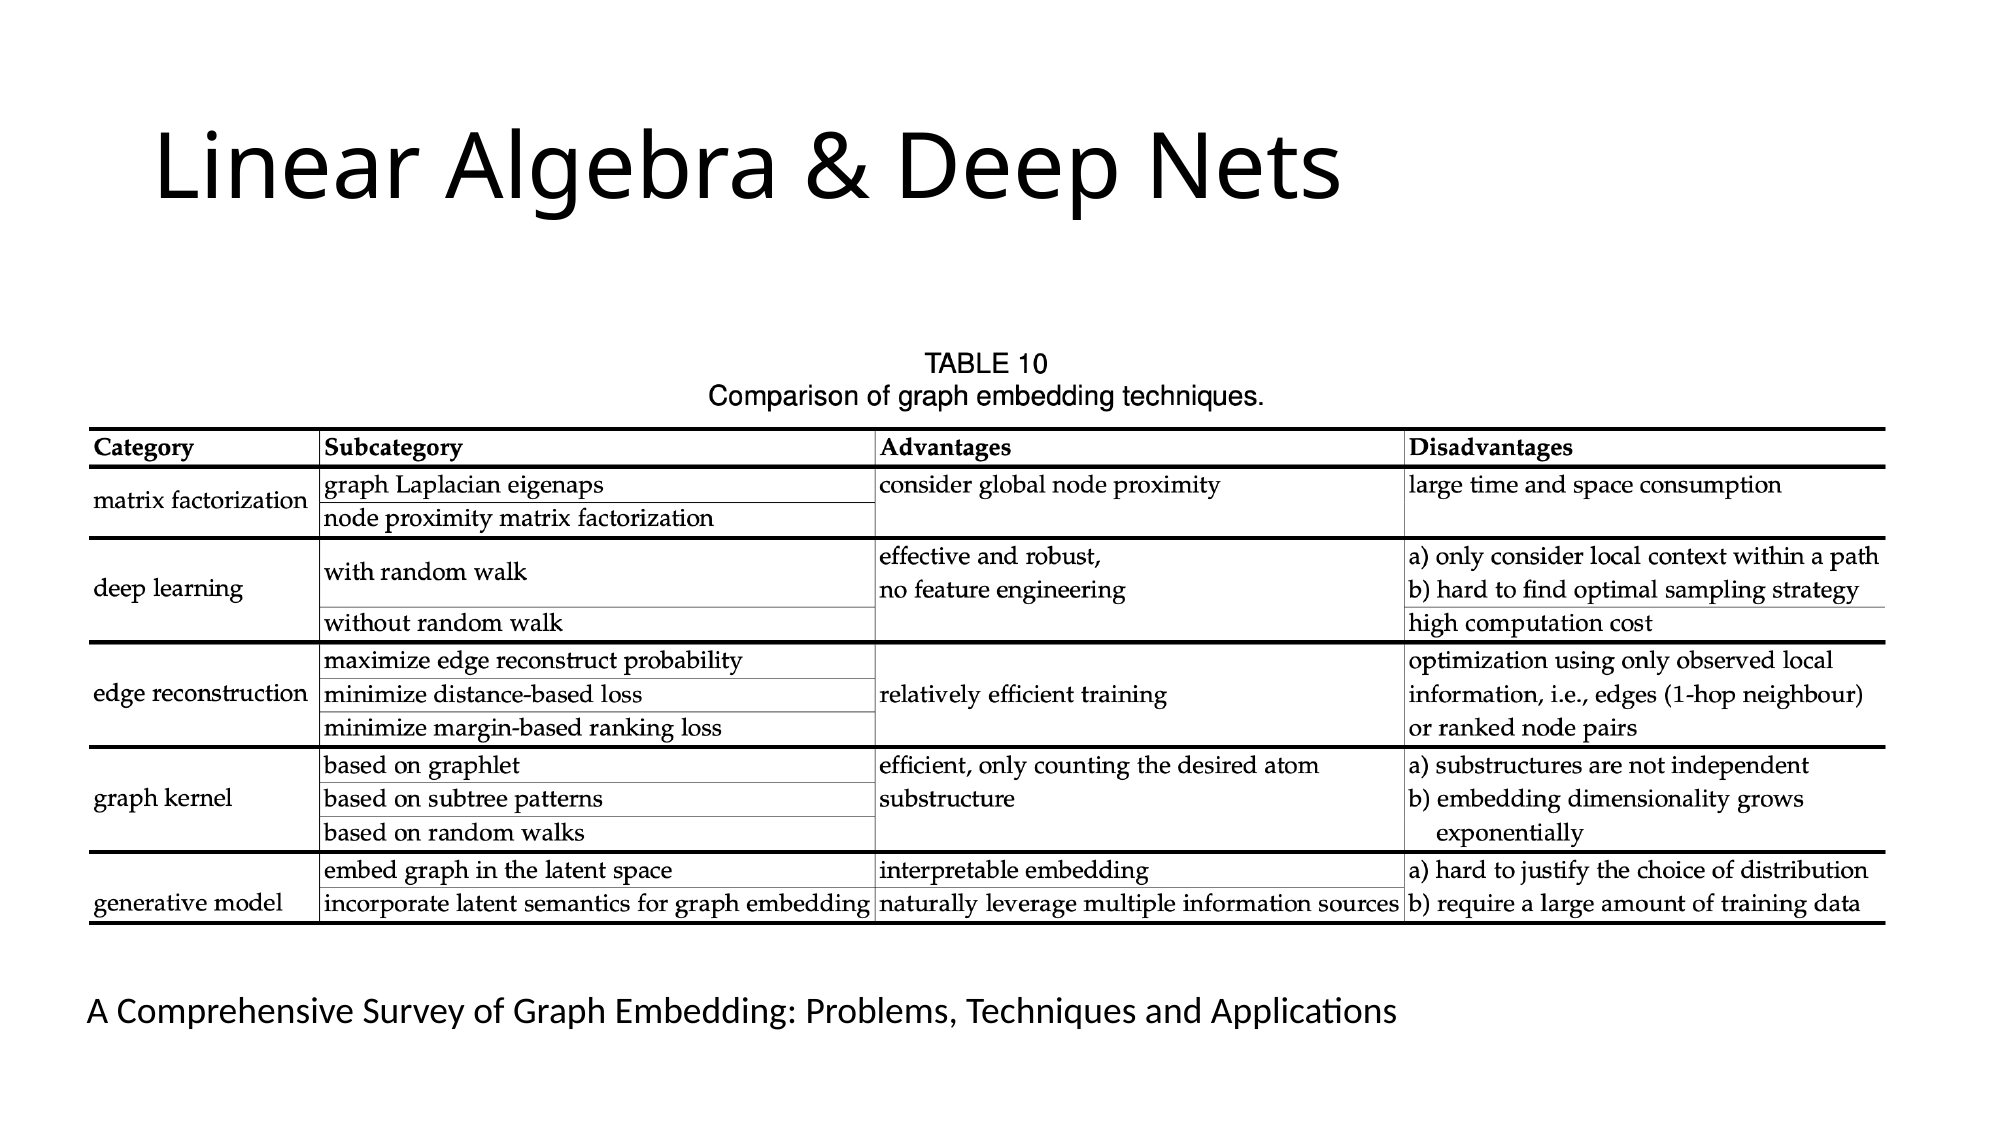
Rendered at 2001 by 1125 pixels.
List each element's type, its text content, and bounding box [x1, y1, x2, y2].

title Linear Algebra & Deep Nets [137, 59, 1863, 278]
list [47, 326, 1919, 960]
text_box A Comprehensive Survey of Graph Embedding: Problems, Techniques and Applications [71, 978, 1548, 1039]
